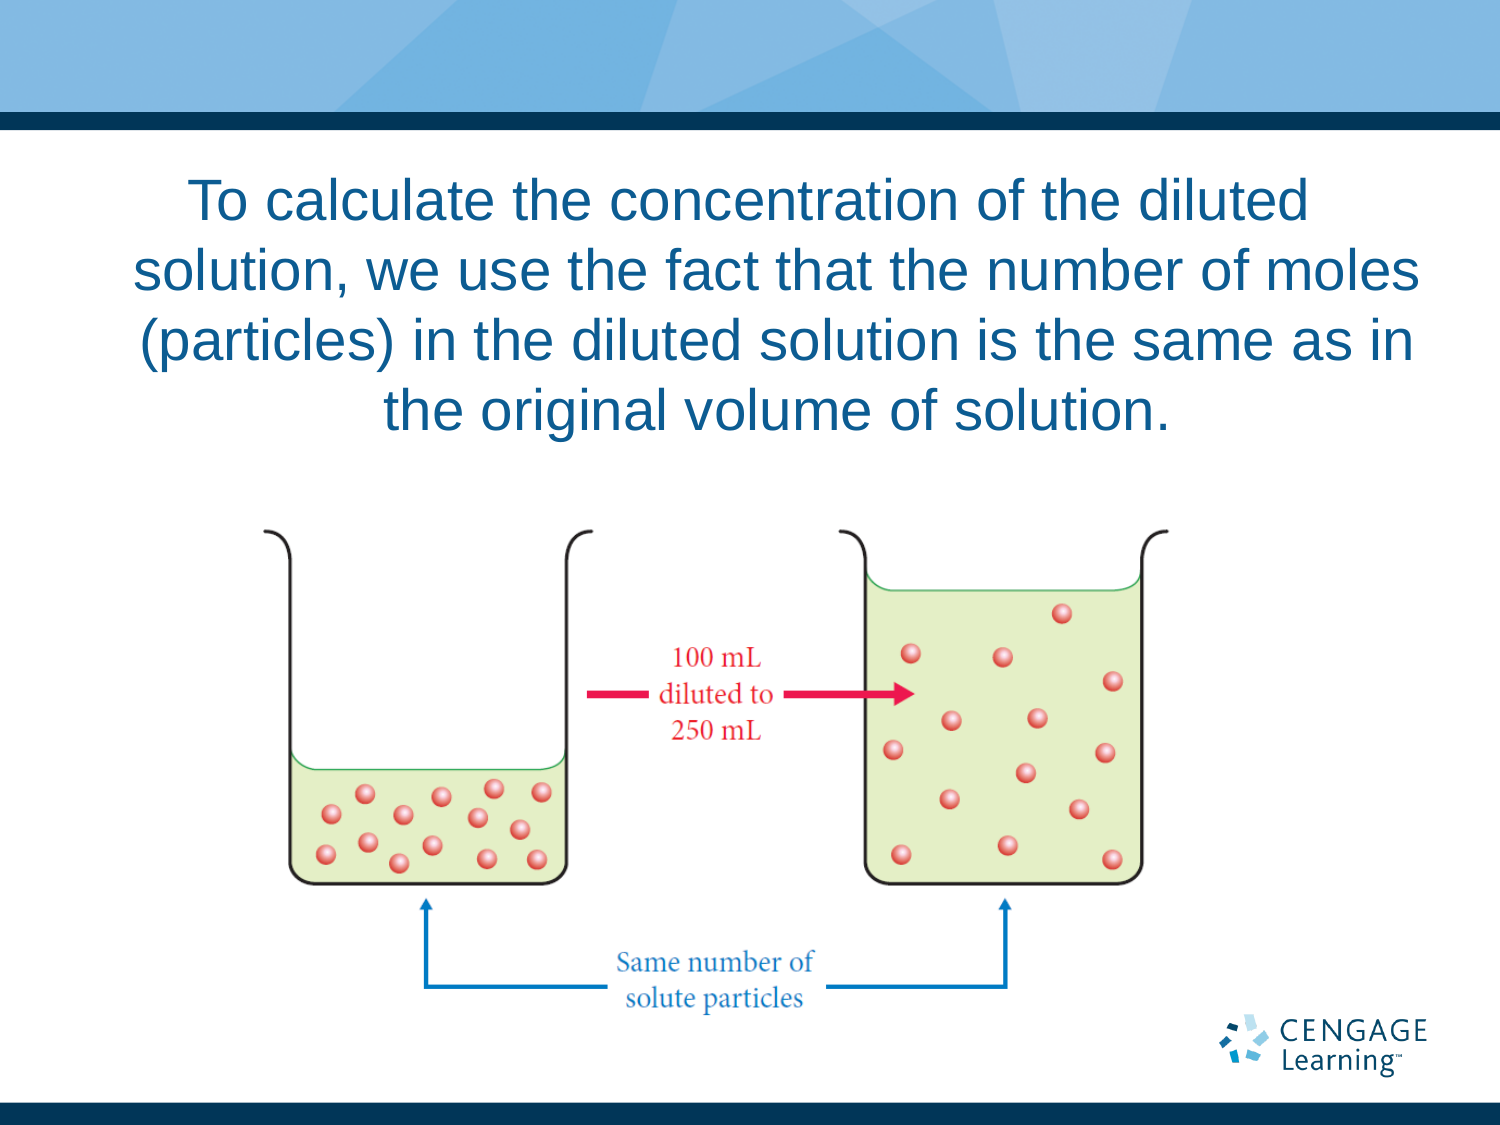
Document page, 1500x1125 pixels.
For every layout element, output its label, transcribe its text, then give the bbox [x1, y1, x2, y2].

picture [212, 474, 1450, 1101]
list To calculate the concentration of the diluted solution, we use the fact that the number of moles (particles) in the diluted solution is the same as in the original volume of solution. [75, 162, 1425, 838]
picture [0, 0, 1500, 112]
